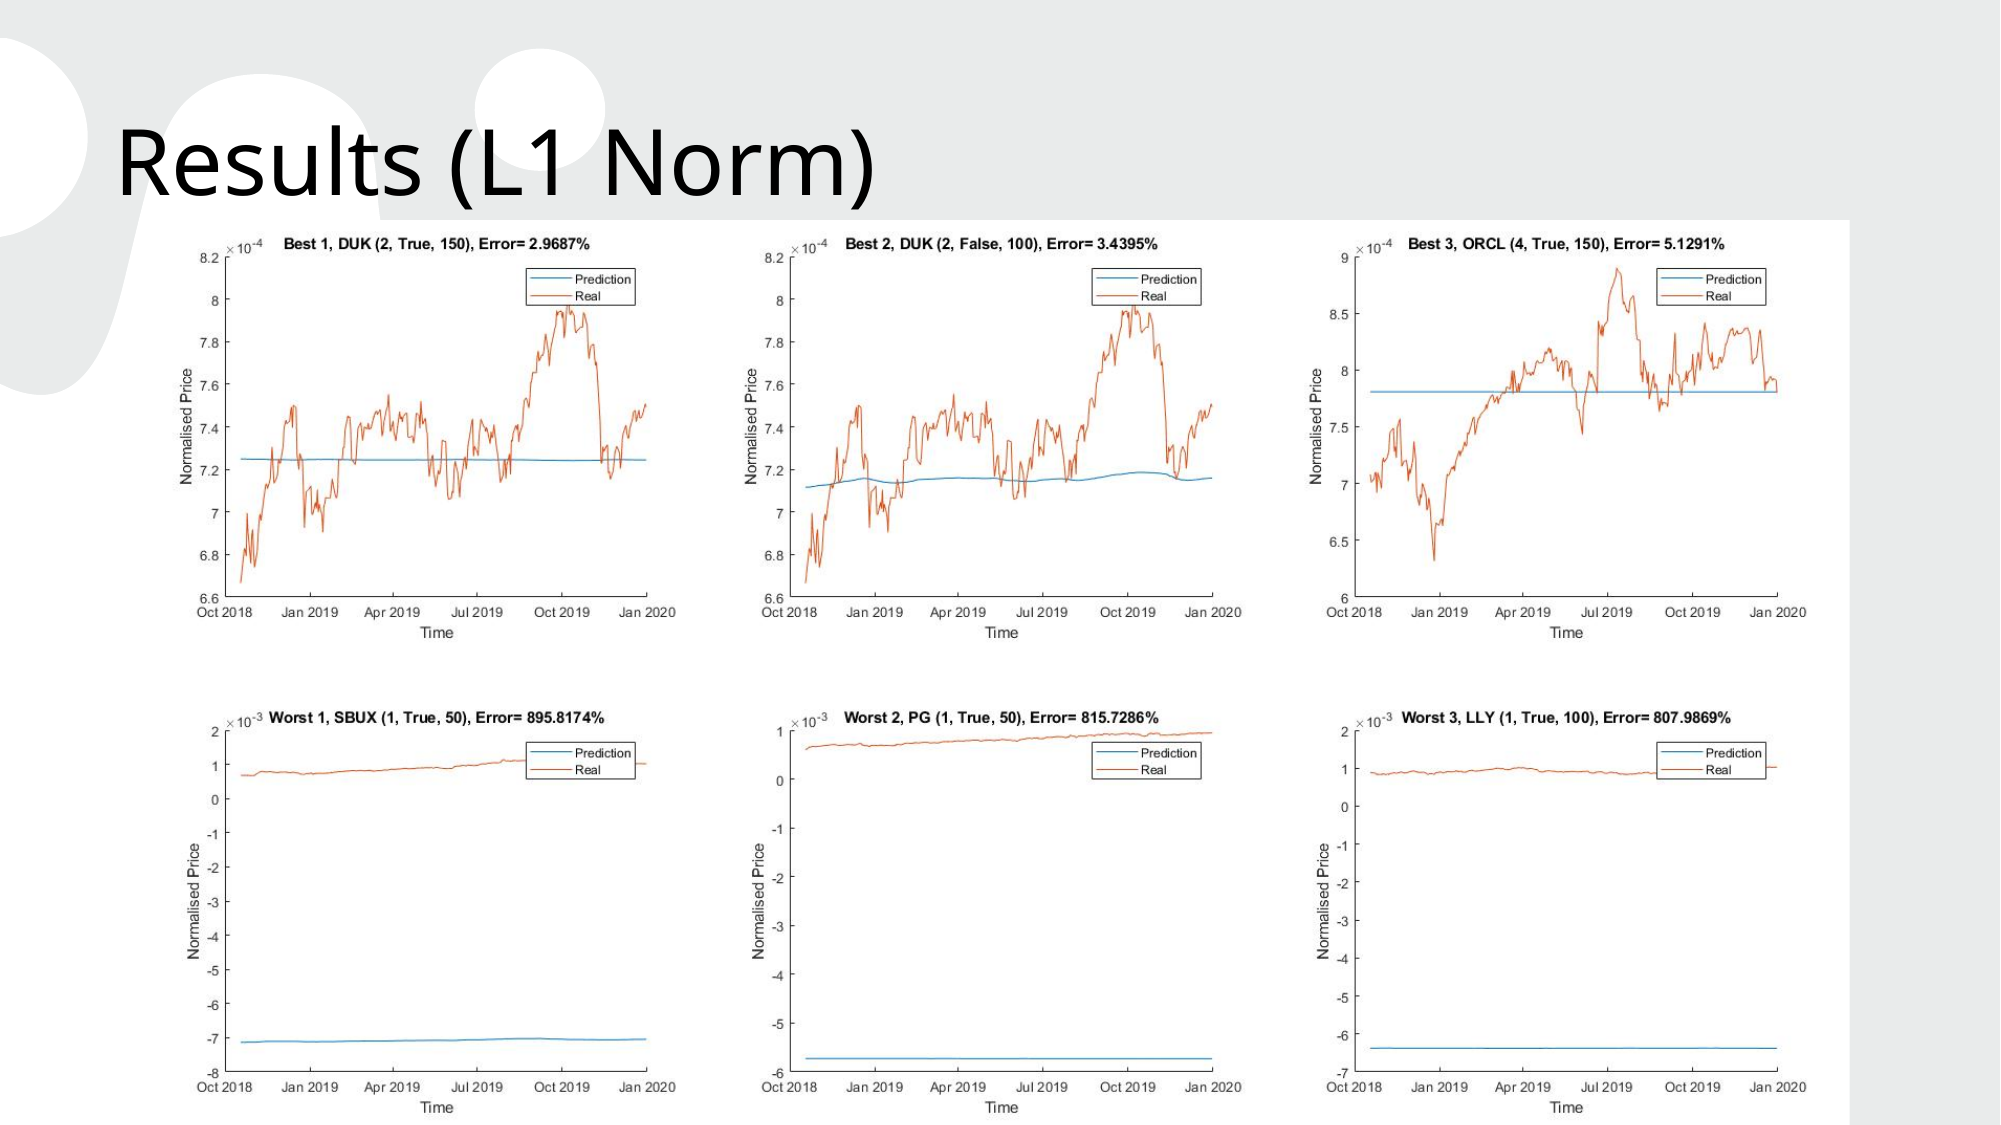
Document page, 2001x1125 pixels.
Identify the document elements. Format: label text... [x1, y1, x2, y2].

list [150, 220, 1850, 1125]
title Results (L1 Norm) [99, 91, 1900, 221]
